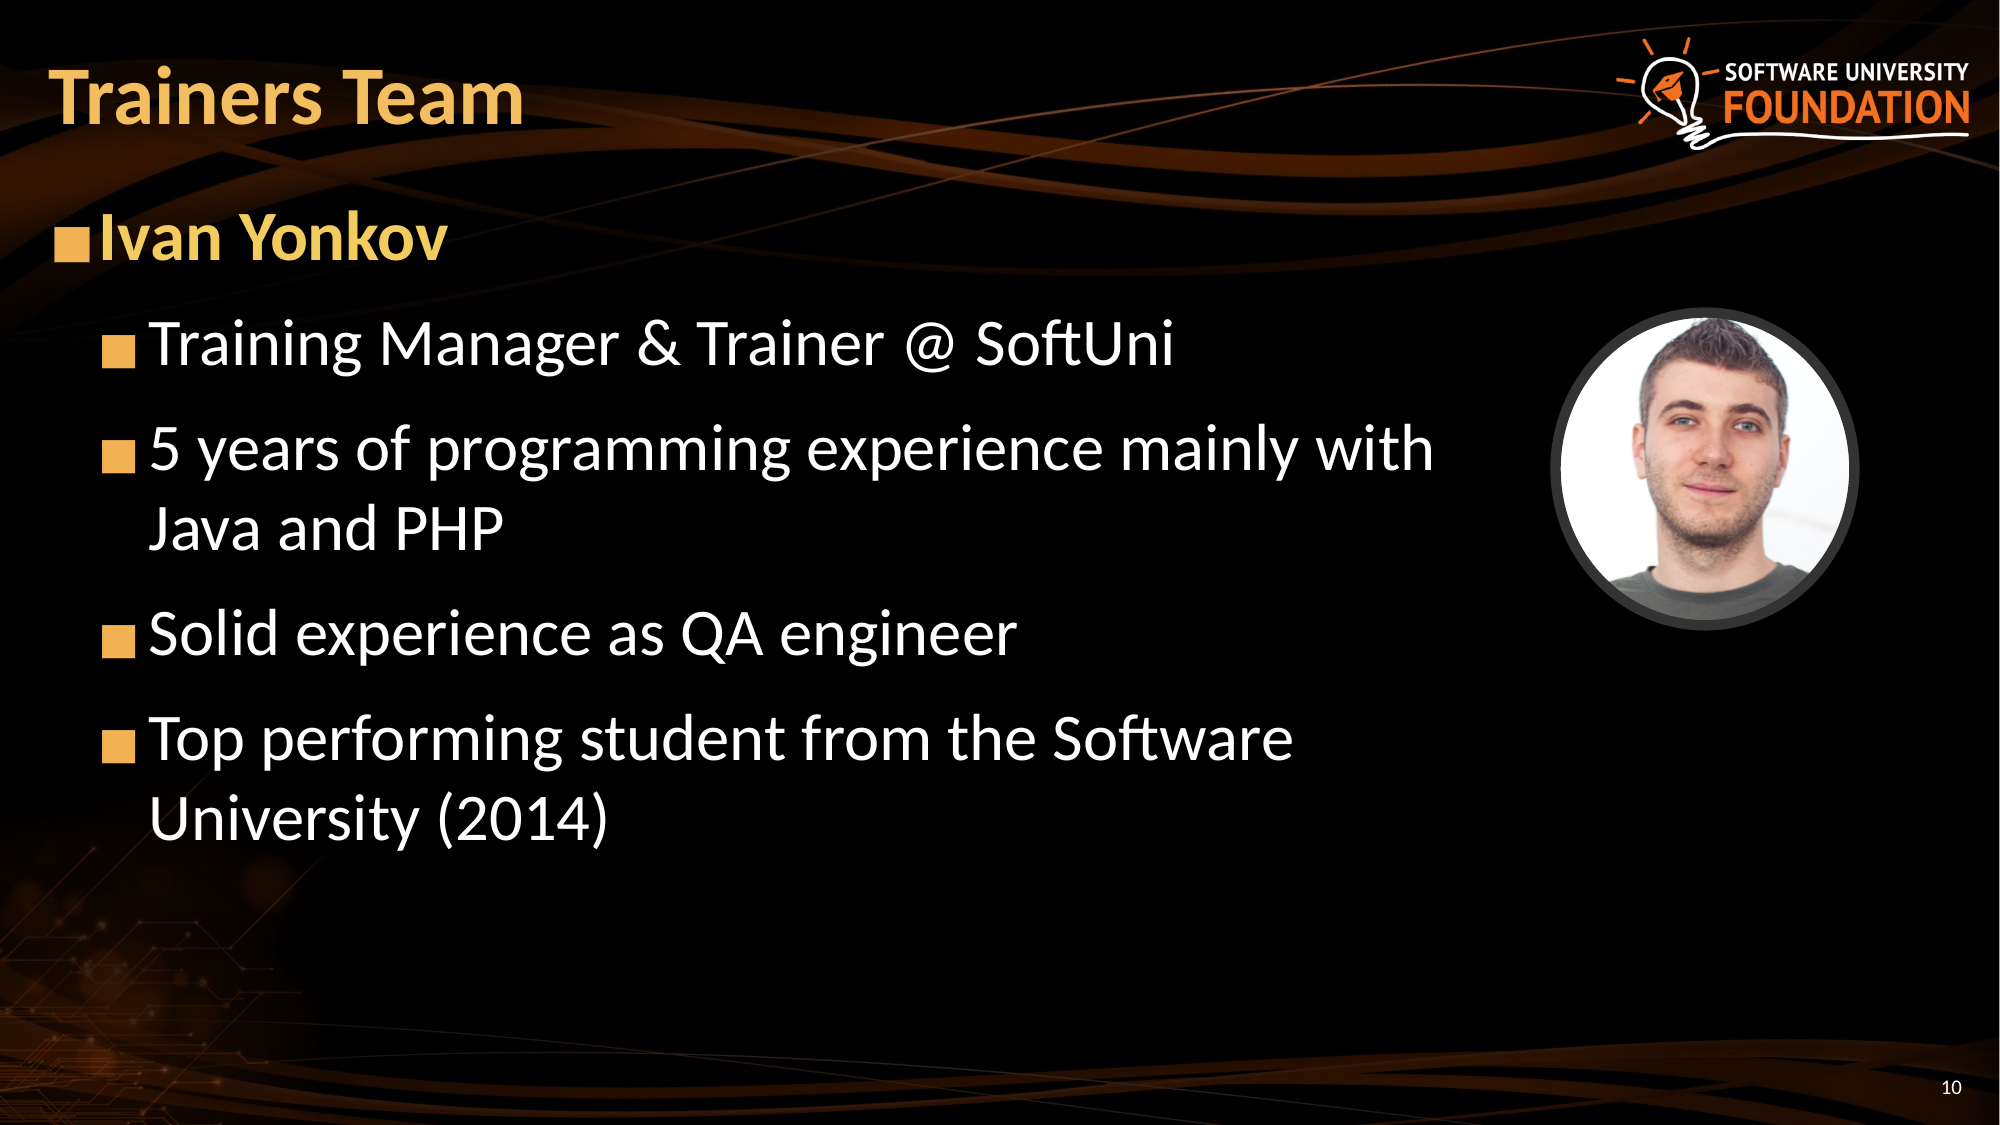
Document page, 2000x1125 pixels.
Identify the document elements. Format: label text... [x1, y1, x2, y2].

picture [0, 0, 2000, 1125]
title Trainers Team [30, 6, 1602, 189]
slide_number ‹#› [1897, 1070, 1968, 1103]
list Ivan Yonkov Training Manager & Trainer @ SoftUni 5 years of programming experience mainly with Java and PHP Solid experience as QA engineer Top performing student from the Software University (2014) [31, 189, 1525, 1089]
